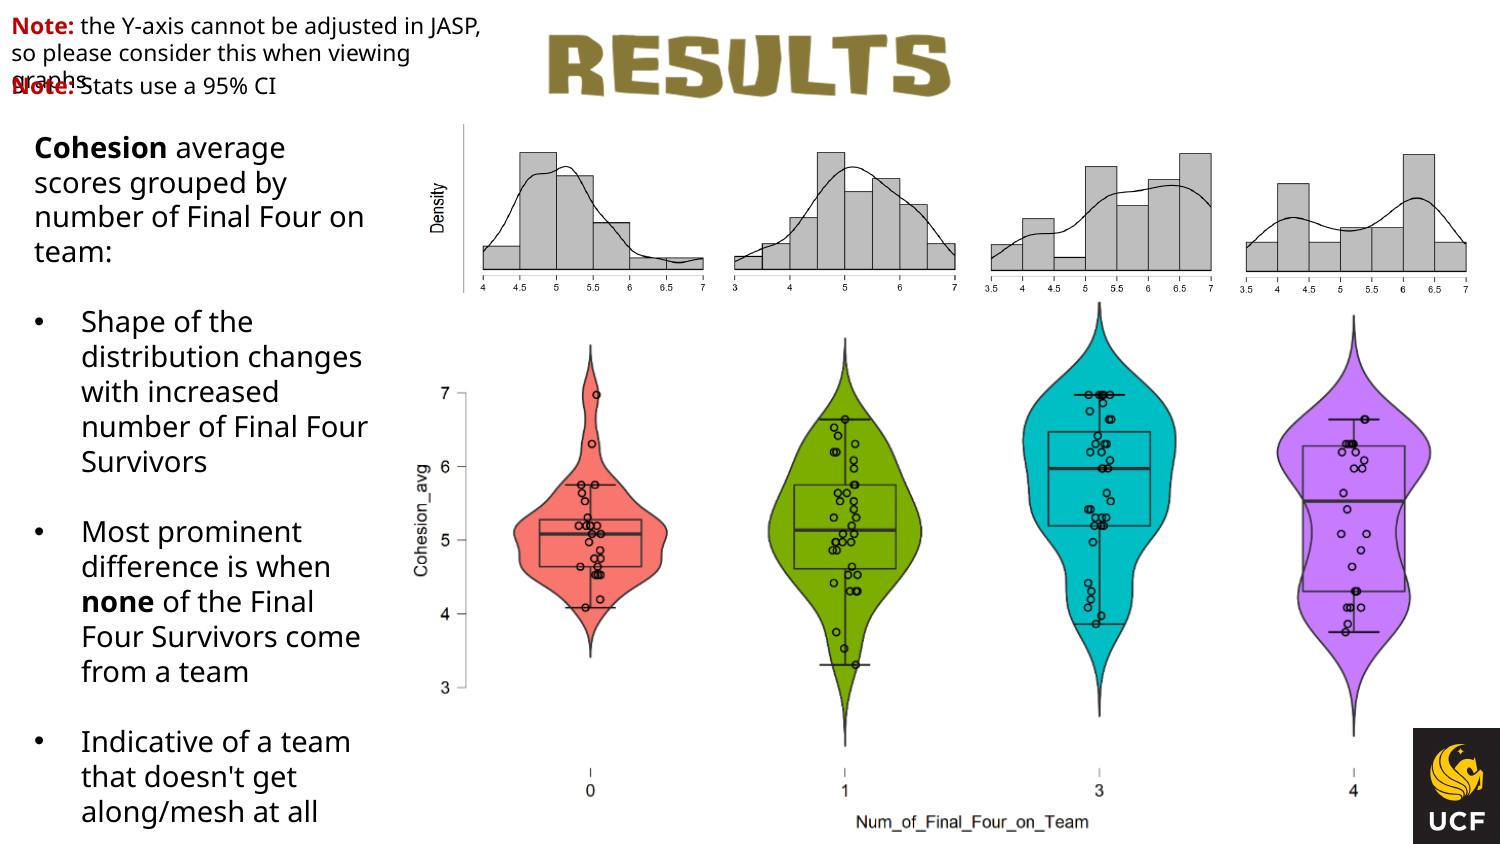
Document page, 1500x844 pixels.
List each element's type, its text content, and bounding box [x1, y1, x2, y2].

text_box Note: the Y-axis cannot be adjusted in JASP, so please consider this when viewing graphs. [0, 3, 502, 101]
picture [500, 139, 1500, 844]
picture [420, 117, 475, 330]
text_box Cohesion average scores grouped by number of Final Four on team: Shape of the distribution changes with increased number of Final Four Survivors Most prominent difference is when none of the Final Four Survivors come from a team Indicative of a team that doesn't get along/mesh at all [19, 121, 387, 836]
text_box Note: Stats use a 95% CI [0, 64, 311, 107]
picture [1238, 138, 1472, 298]
picture [542, 29, 958, 100]
picture [404, 370, 487, 723]
picture [727, 138, 961, 298]
picture [476, 136, 710, 296]
